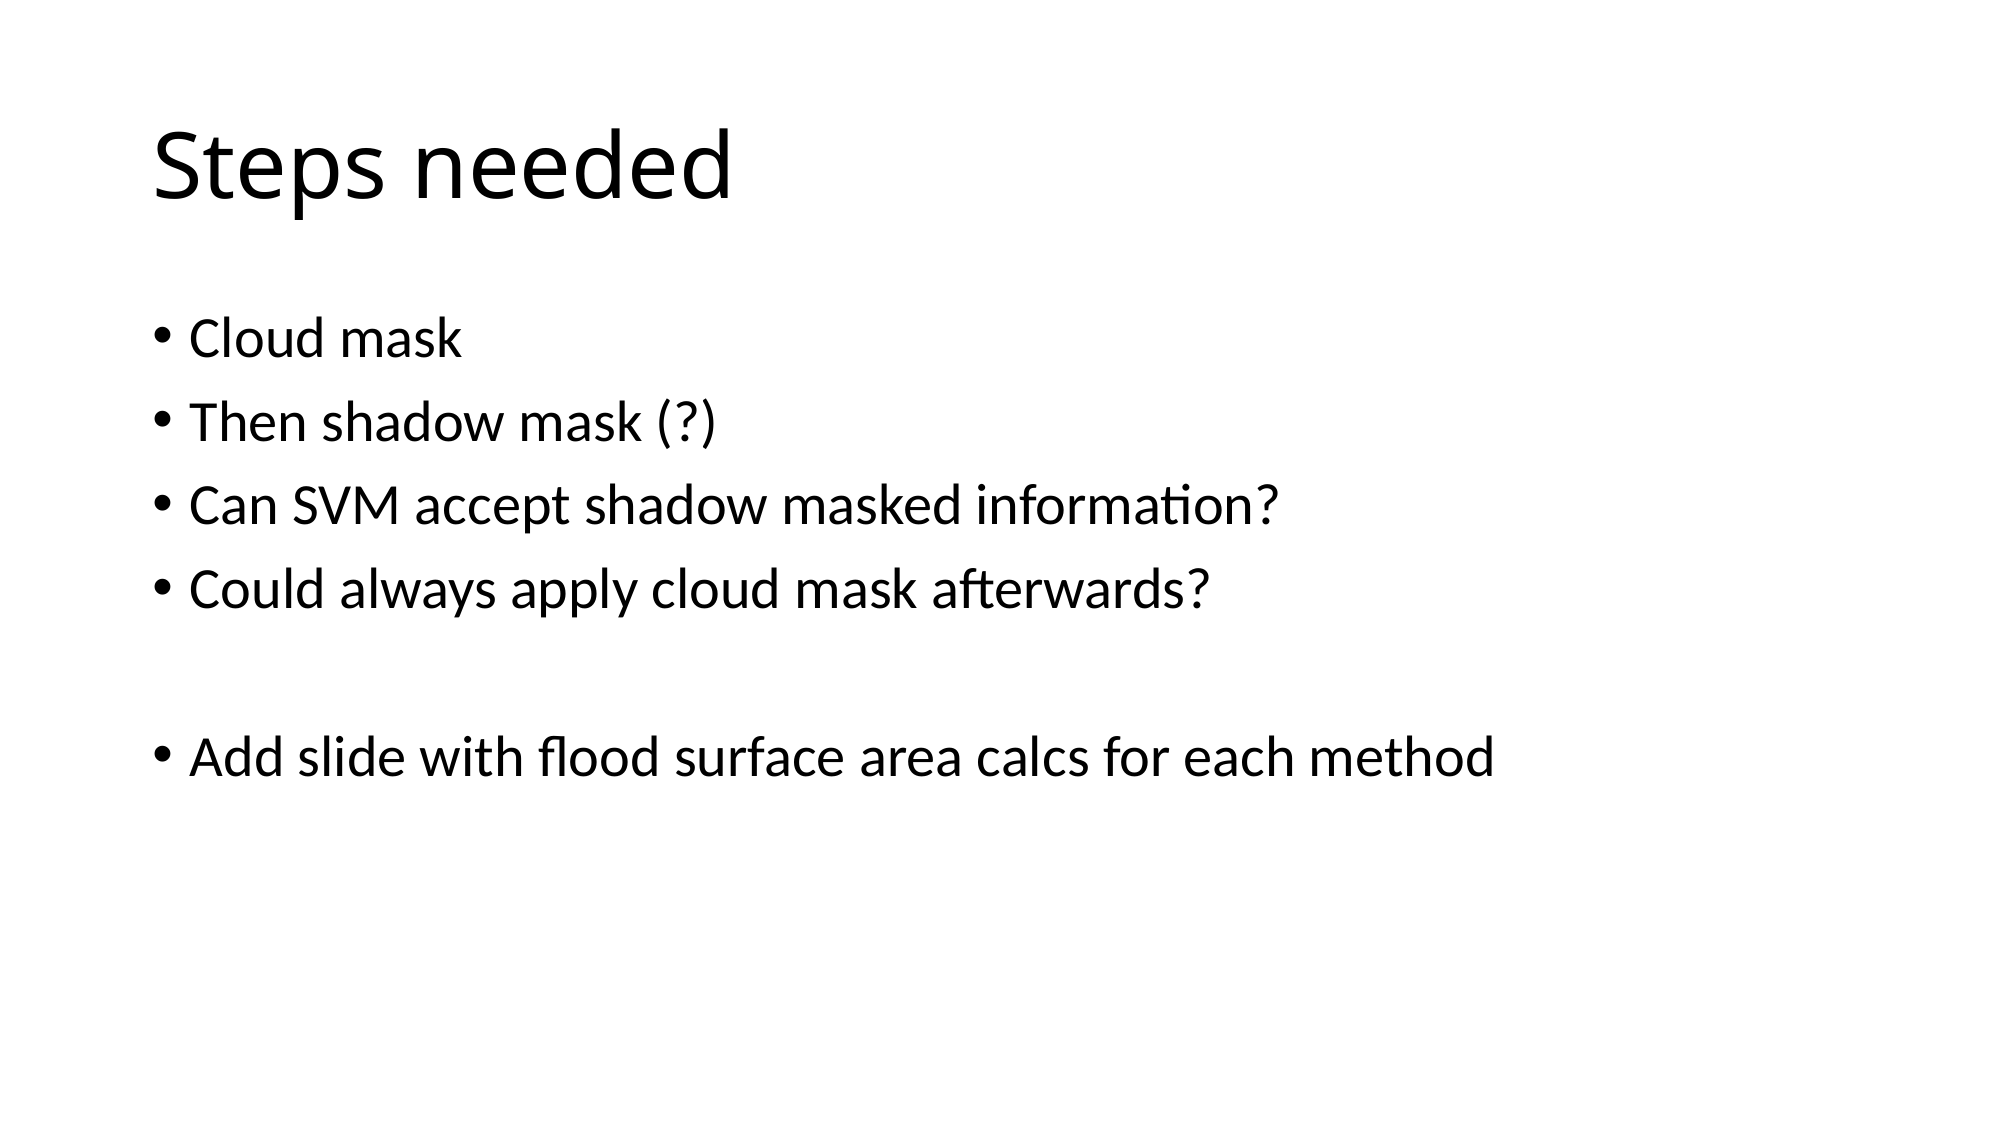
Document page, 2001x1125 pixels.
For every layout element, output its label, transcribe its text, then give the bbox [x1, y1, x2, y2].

title Steps needed [137, 59, 1863, 278]
list Cloud mask Then shadow mask (?) Can SVM accept shadow masked information? Could always apply cloud mask afterwards? Add slide with flood surface area calcs for each method [137, 299, 1863, 1014]
